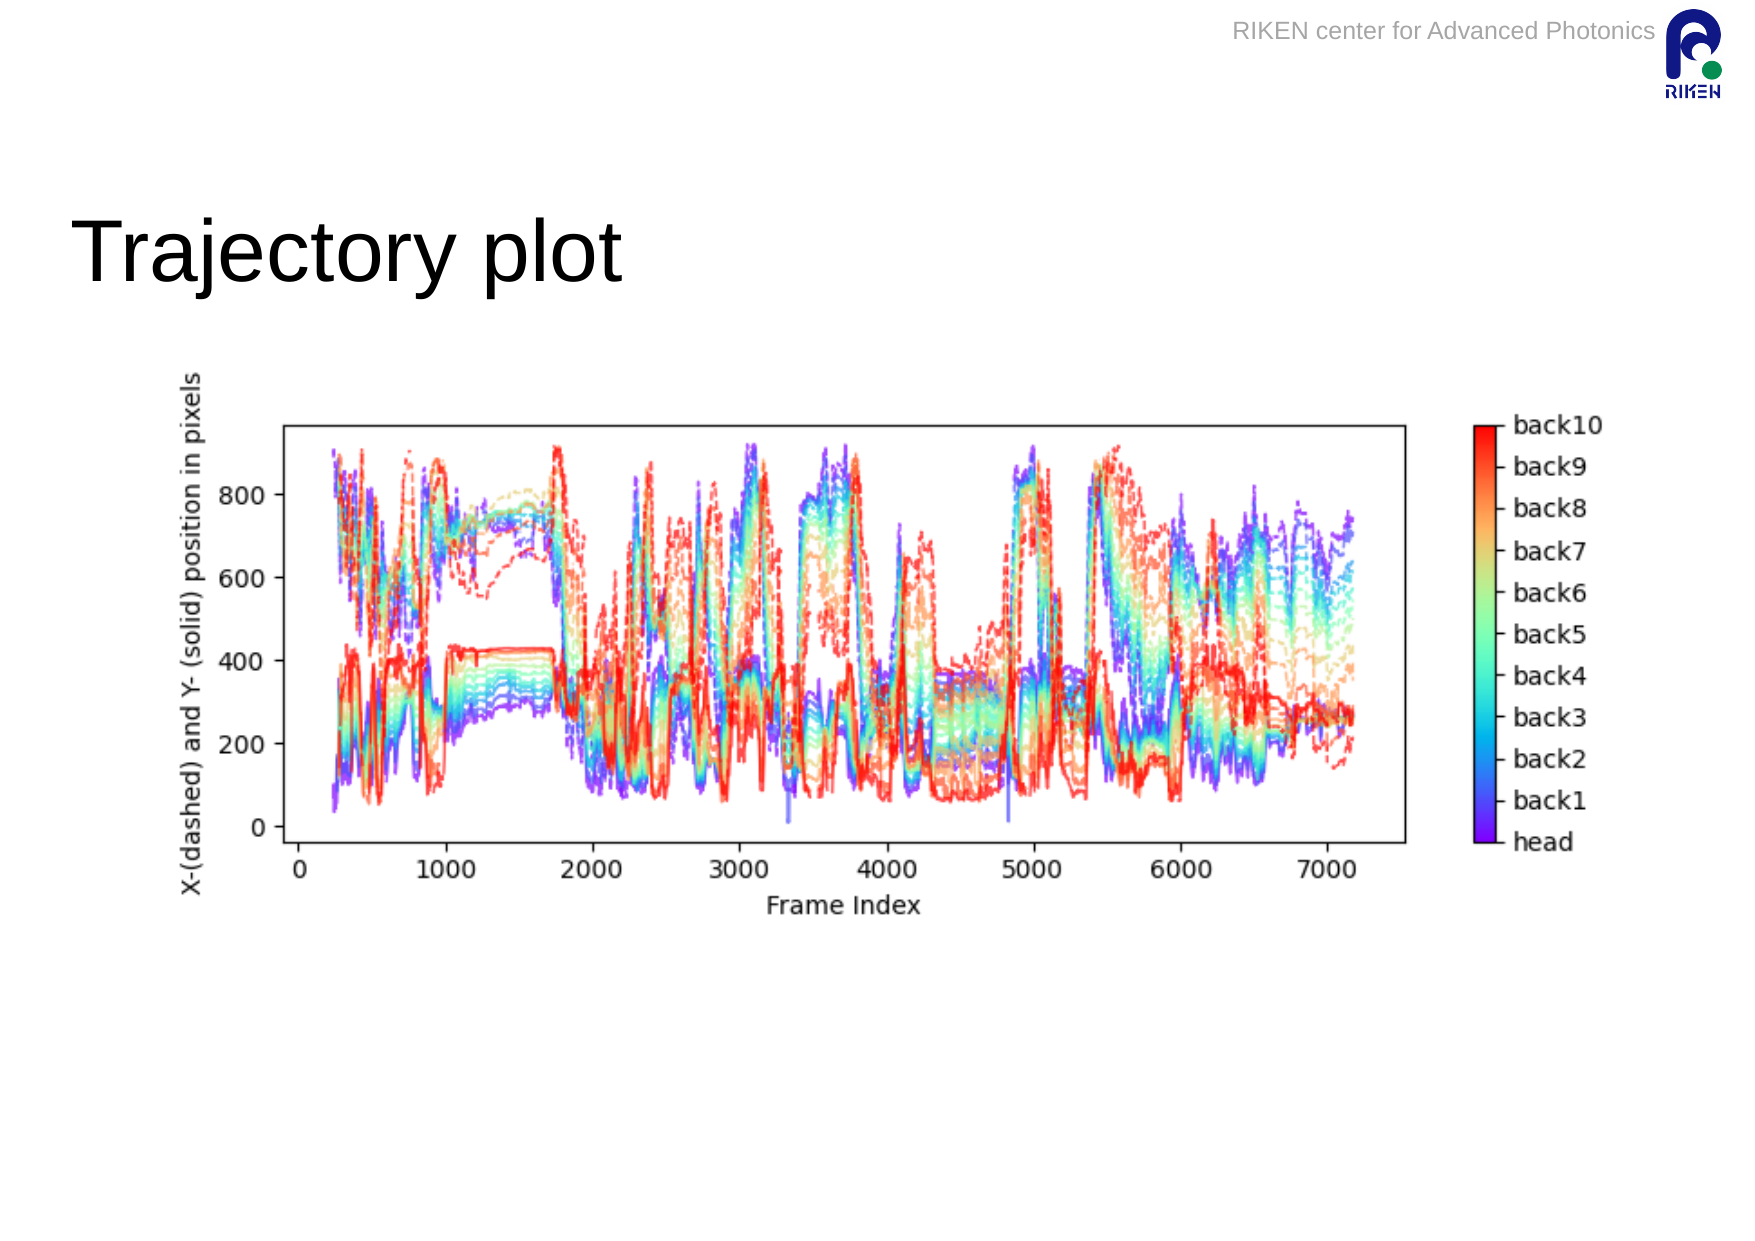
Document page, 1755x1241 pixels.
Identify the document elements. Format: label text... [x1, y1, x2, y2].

picture [164, 354, 1622, 939]
picture [1666, 9, 1722, 99]
text_box Trajectory plot [55, 186, 639, 307]
